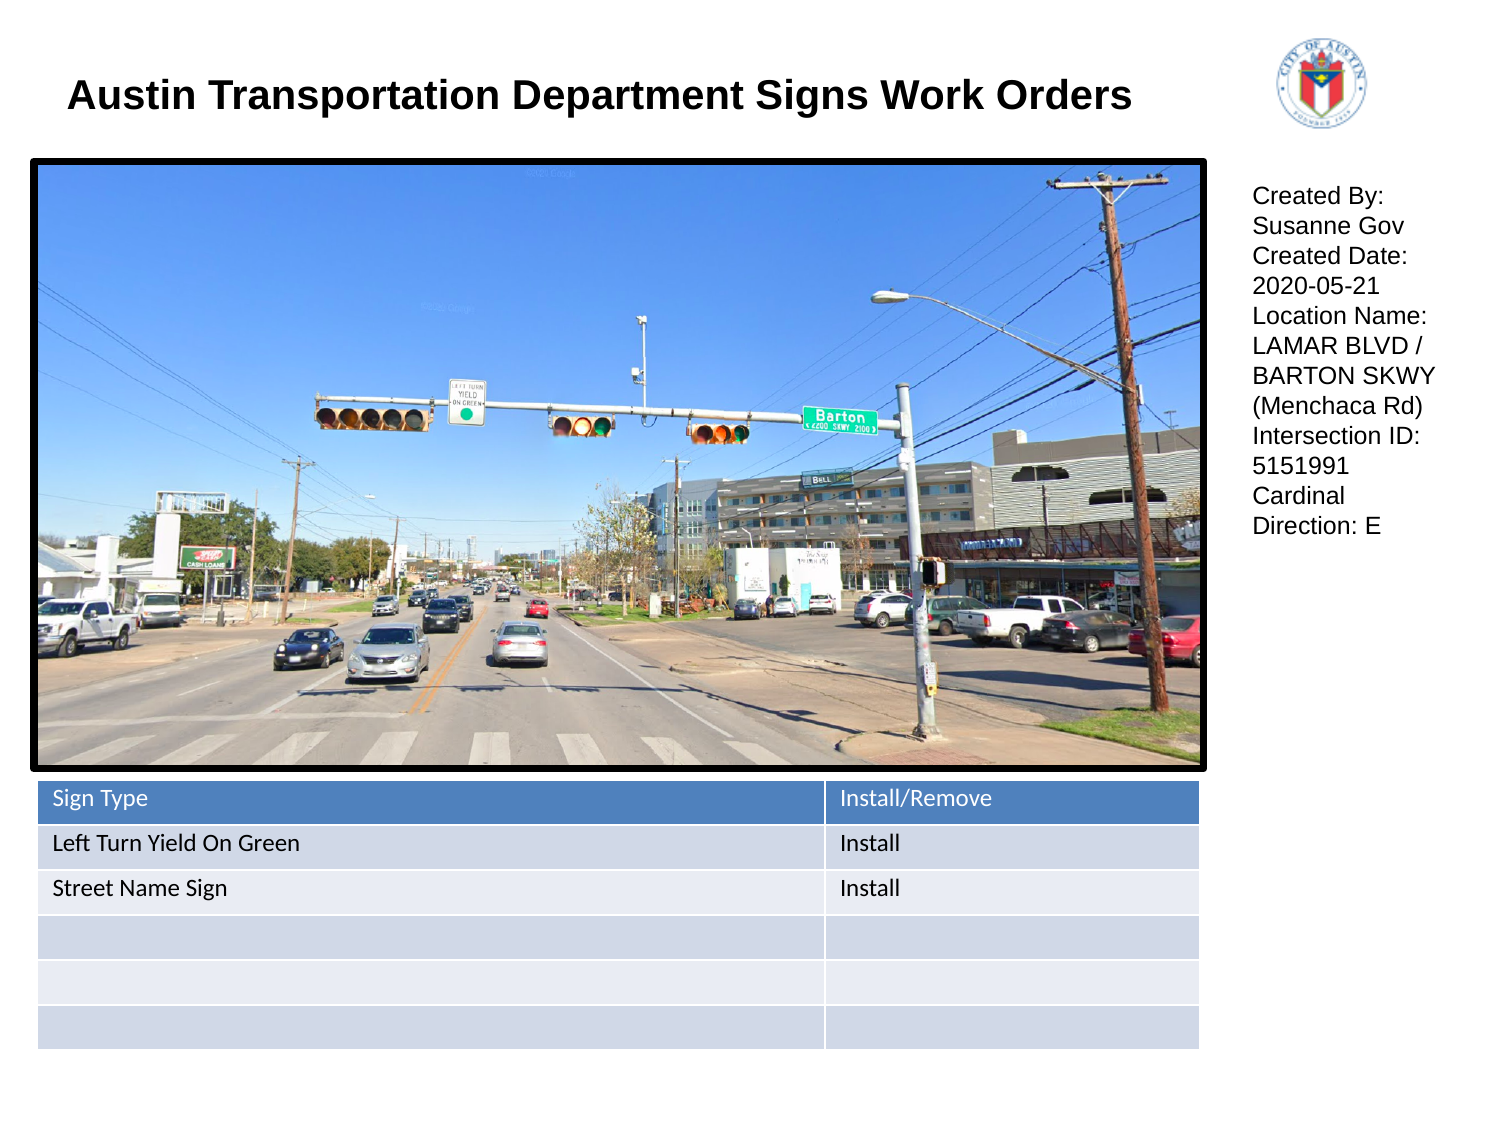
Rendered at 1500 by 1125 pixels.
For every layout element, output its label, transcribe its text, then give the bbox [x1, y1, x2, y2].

table_cell [38, 961, 824, 1004]
table_cell Street Name Sign [38, 871, 824, 914]
table_cell Install [826, 871, 1199, 914]
text_box Created By: Susanne Gov Created Date: 2020-05-21 Location Name: LAMAR BLVD / BARTON SKWY (Menchaca Rd) Intersection ID: 5151991 Cardinal Direction: E [1237, 172, 1463, 547]
table_cell [38, 916, 824, 959]
table_cell [826, 916, 1199, 959]
table_cell Left Turn Yield On Green [38, 826, 824, 869]
text_box Austin Transportation Department Signs Work Orders [51, 60, 1149, 125]
table_header Sign Type [38, 781, 824, 824]
table_cell [826, 1006, 1199, 1049]
table_cell Install [826, 826, 1199, 869]
picture [37, 164, 1201, 766]
picture [1274, 37, 1369, 132]
table_cell [38, 1006, 824, 1049]
table_header Install/Remove [826, 781, 1199, 824]
table_cell [826, 961, 1199, 1004]
